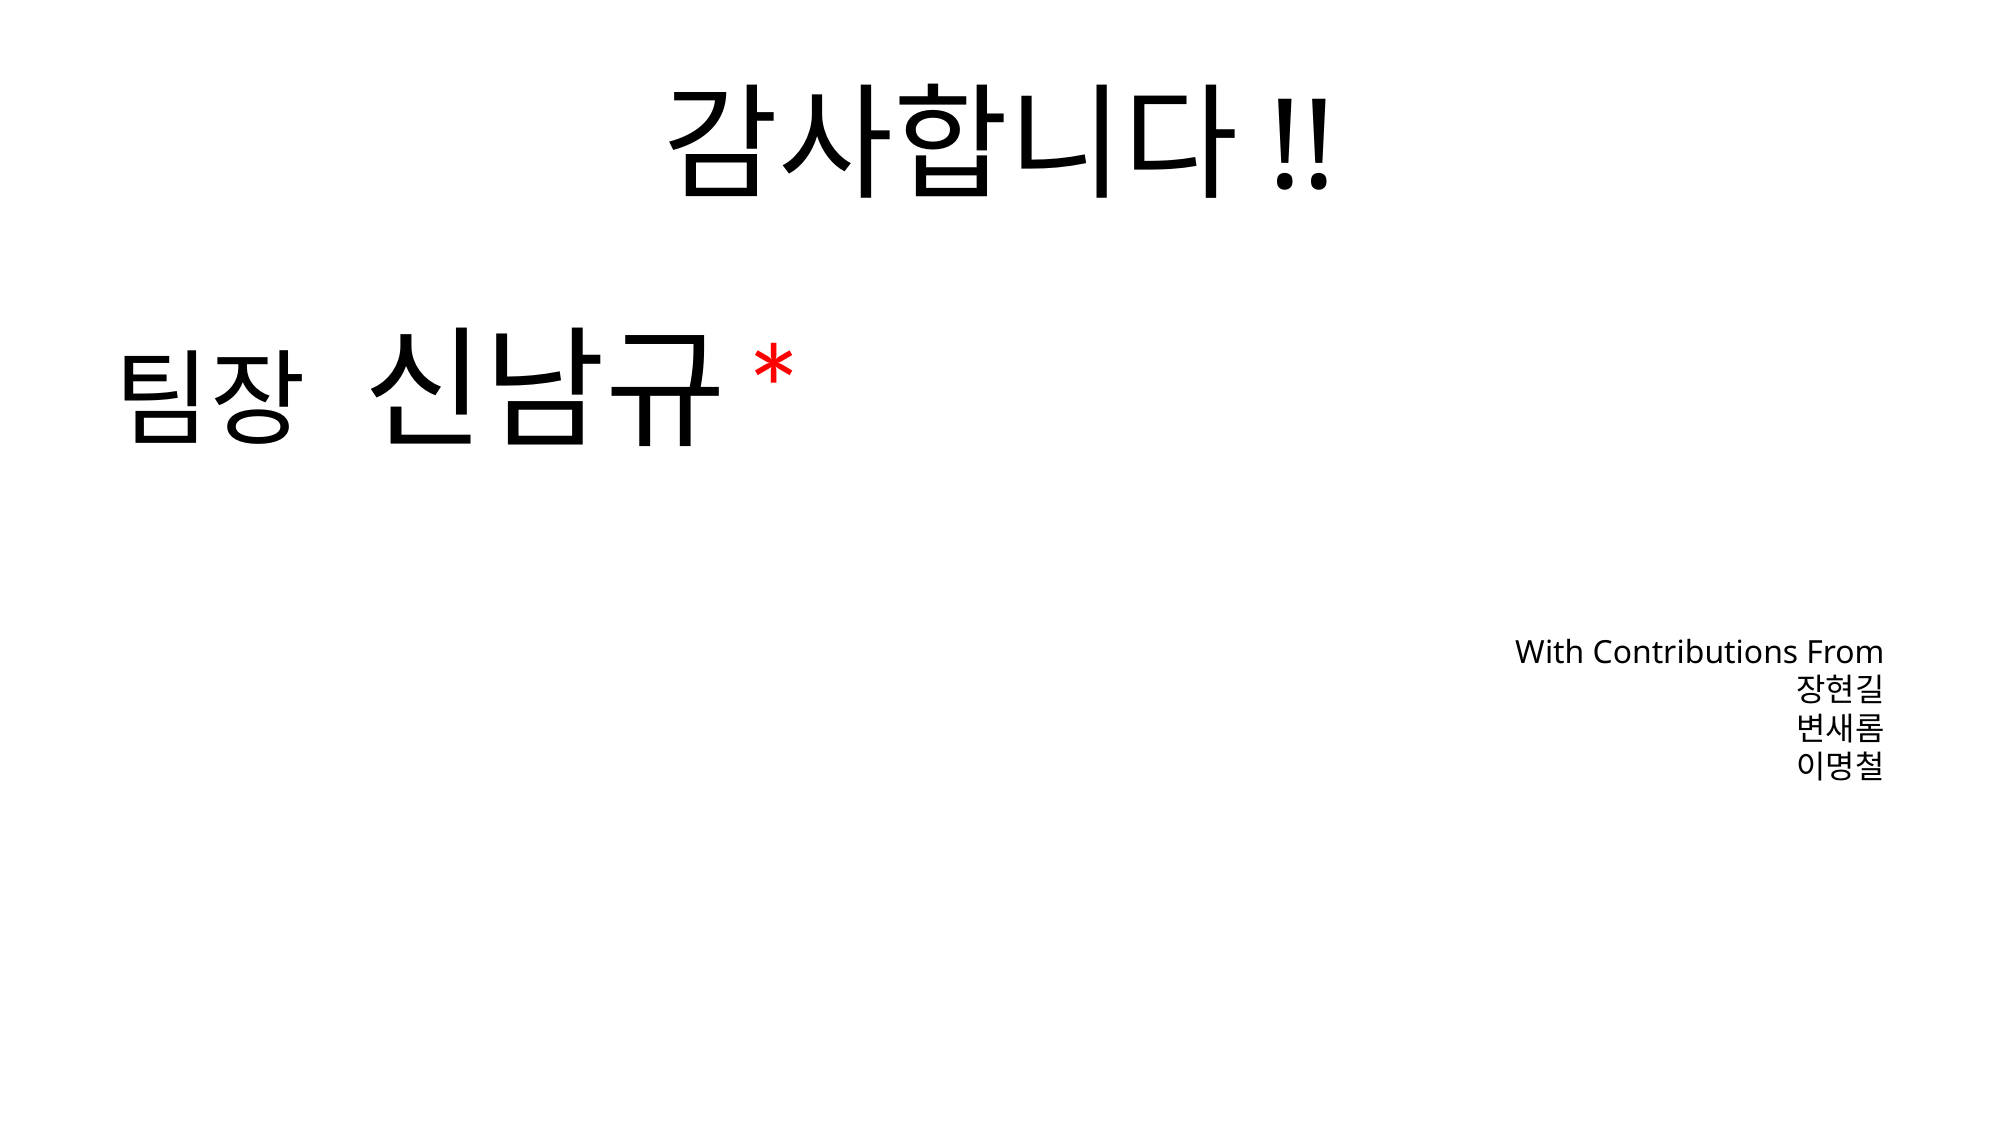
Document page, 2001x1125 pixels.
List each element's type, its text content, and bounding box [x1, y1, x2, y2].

list 팀장 신남규* [99, 297, 1900, 526]
title 감사합니다!! [99, 45, 1900, 233]
text_box With Contributions From 장현길 변새롬 이명철 [99, 623, 1900, 852]
